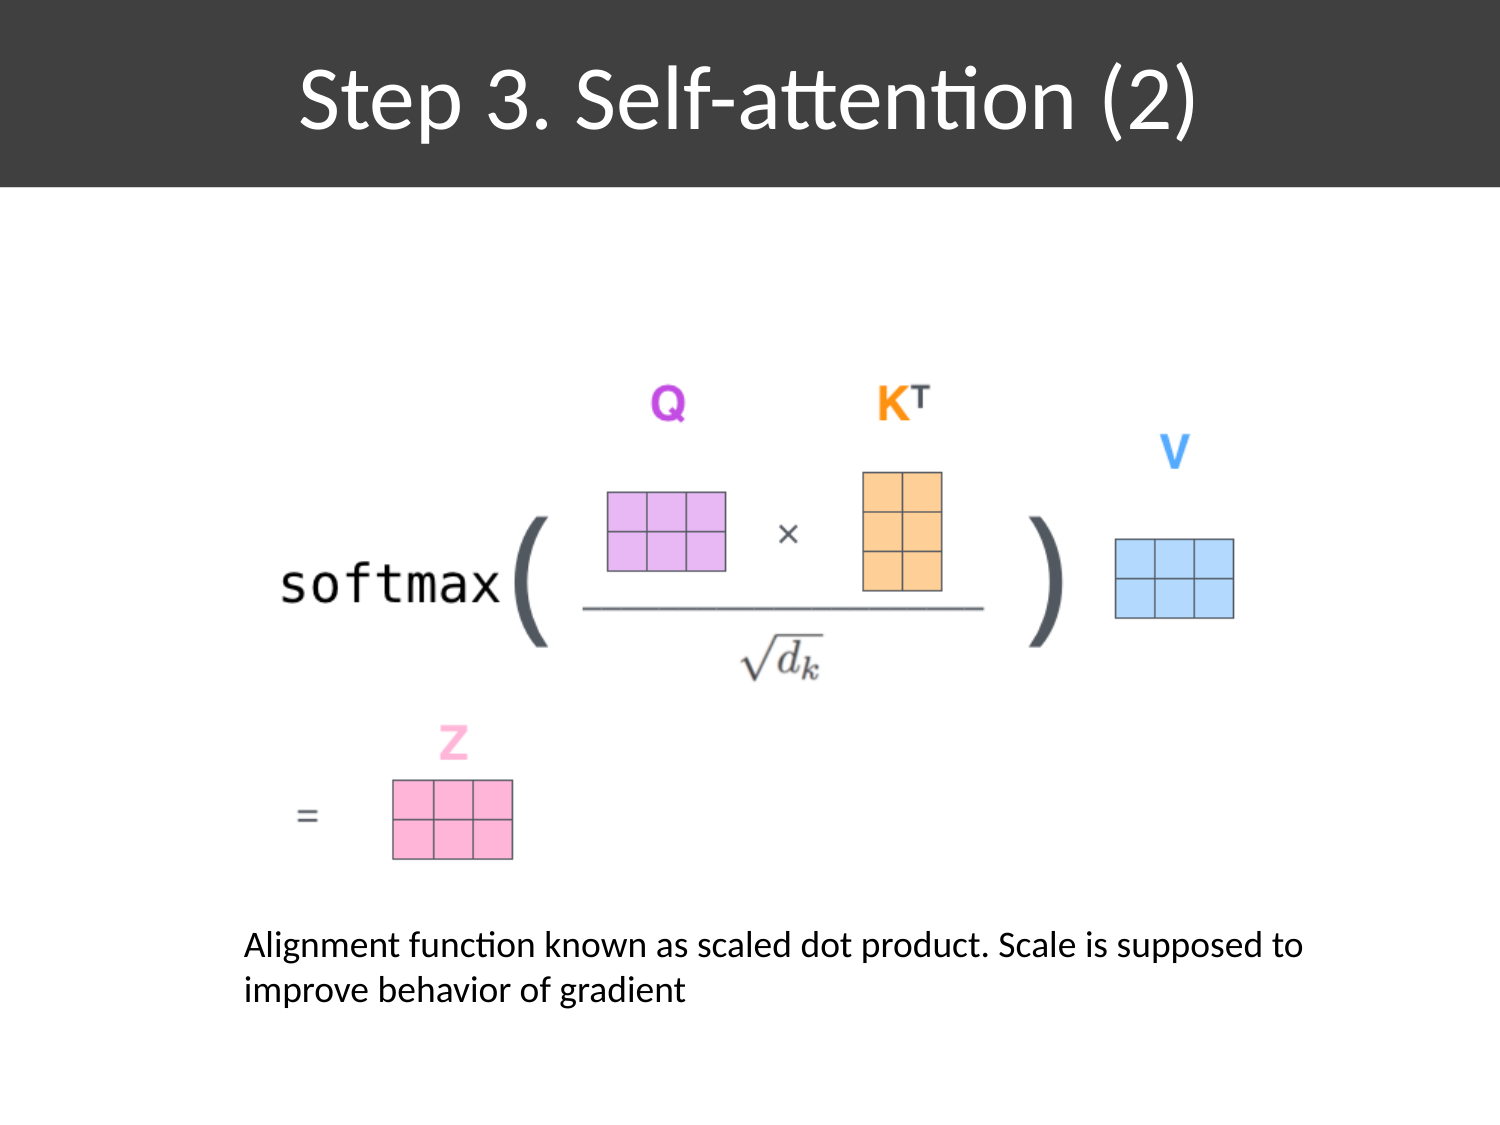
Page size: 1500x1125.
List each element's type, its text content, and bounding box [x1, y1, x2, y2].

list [74, 369, 1426, 898]
text_box Alignment function known as scaled dot product. Scale is supposed to improve behavior of gradient [229, 912, 1388, 1018]
title Step 3. Self-attention (2) [0, 0, 1500, 188]
